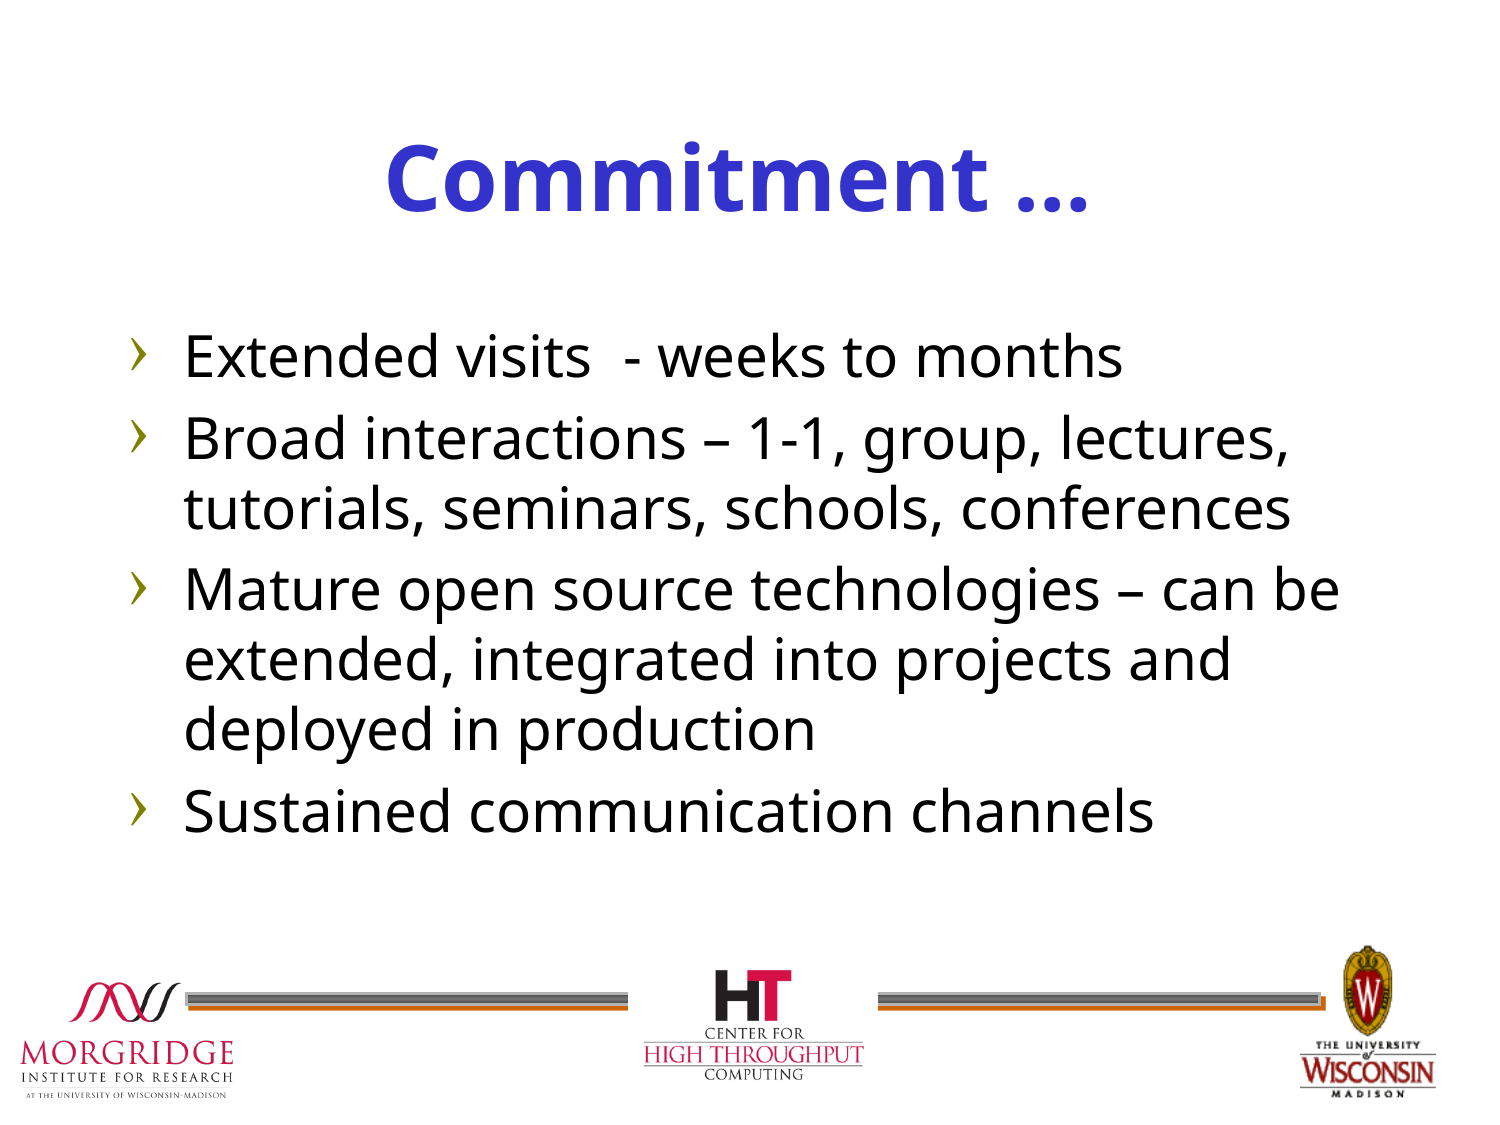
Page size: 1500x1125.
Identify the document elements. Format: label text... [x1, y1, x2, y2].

picture [628, 953, 878, 1095]
picture [1300, 944, 1436, 1101]
list Extended visits - weeks to months Broad interactions – 1-1, group, lectures, tutorials, seminars, schools, conferences Mature open source technologies – can be extended, integrated into projects and deployed in production Sustained communication channels [112, 311, 1388, 925]
title Commitment … [112, 99, 1388, 250]
picture [20, 982, 233, 1100]
